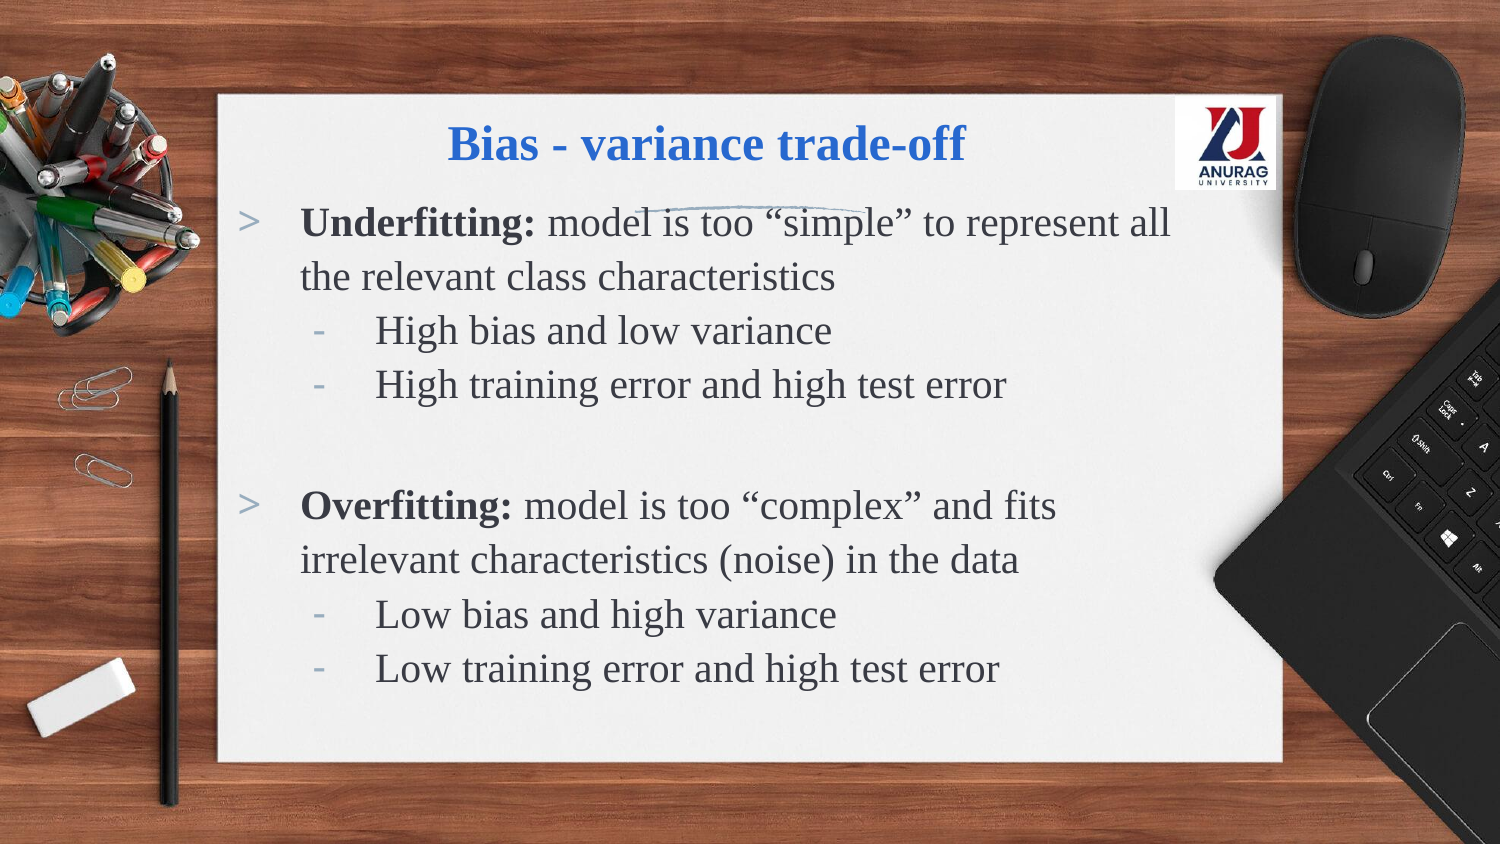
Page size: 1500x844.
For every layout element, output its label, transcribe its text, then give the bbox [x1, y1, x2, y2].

picture [0, 0, 1500, 844]
list Underfitting: model is too “simple” to represent all the relevant class characteristics High bias and low variance High training error and high test error Overfitting: model is too “complex” and fits irrelevant characteristics (noise) in the data Low bias and high variance Low training error and high test error [225, 190, 1212, 747]
title Bias - variance trade-off [223, 97, 1172, 171]
